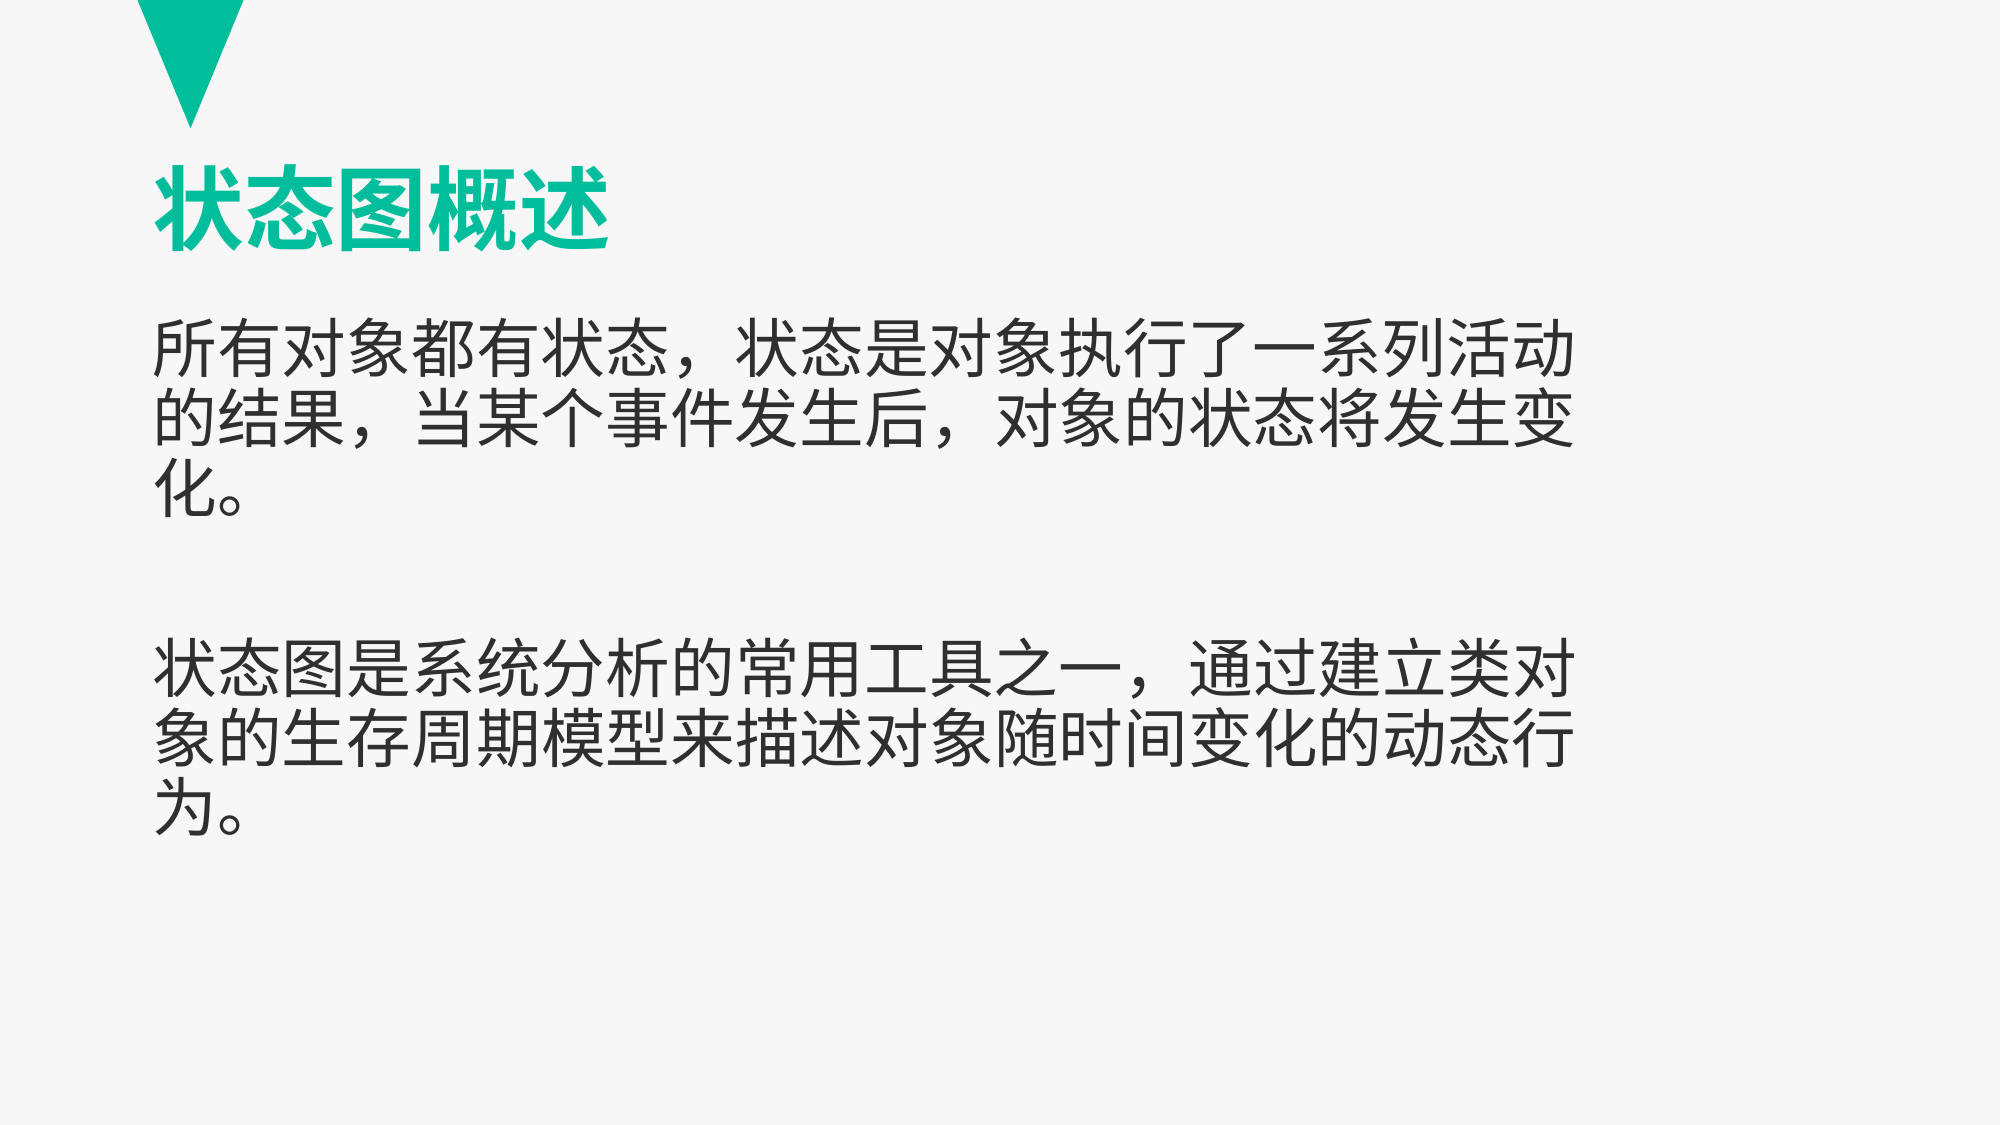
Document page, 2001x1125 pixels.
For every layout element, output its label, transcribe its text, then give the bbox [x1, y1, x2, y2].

title 状态图概述 [137, 143, 1863, 285]
list 所有对象都有状态，状态是对象执行了一系列活动的结果，当某个事件发生后，对象的状态将发生变化。 状态图是系统分析的常用工具之一，通过建立类对象的生存周期模型来描述对象随时间变化的动态行为。 [137, 309, 1614, 858]
